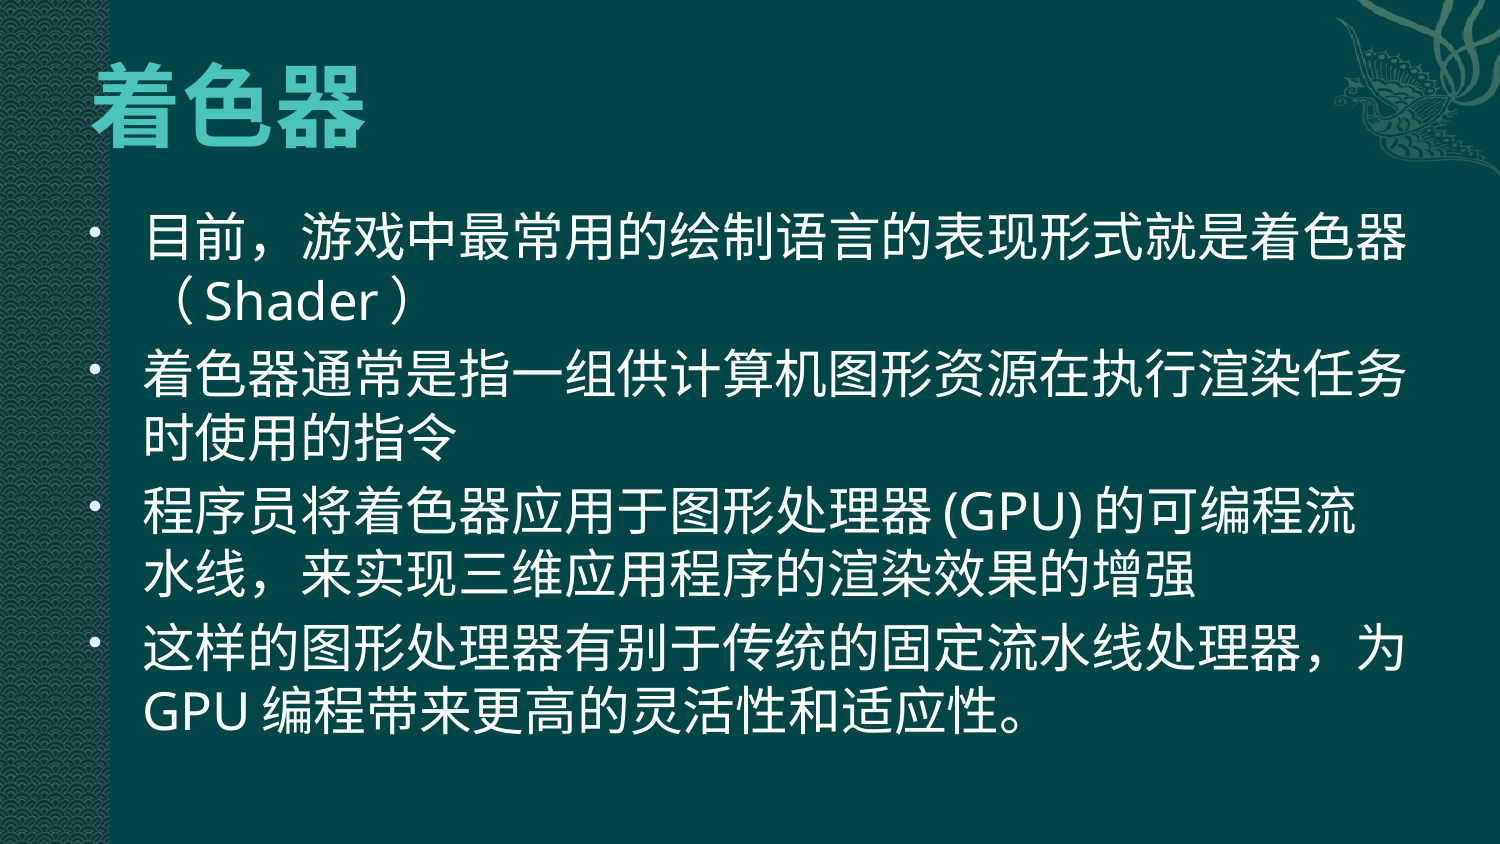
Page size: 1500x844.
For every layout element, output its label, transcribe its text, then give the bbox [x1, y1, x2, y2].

picture [0, 0, 110, 844]
list 目前，游戏中最常用的绘制语言的表现形式就是着色器（Shader） 着色器通常是指一组供计算机图形资源在执行渲染任务时使用的指令 程序员将着色器应用于图形处理器(GPU)的可编程流水线，来实现三维应用程序的渲染效果的增强 这样的图形处理器有别于传统的固定流水线处理器，为GPU编程带来更高的灵活性和适应性。 [75, 196, 1425, 754]
title 着色器 [75, 33, 1351, 175]
